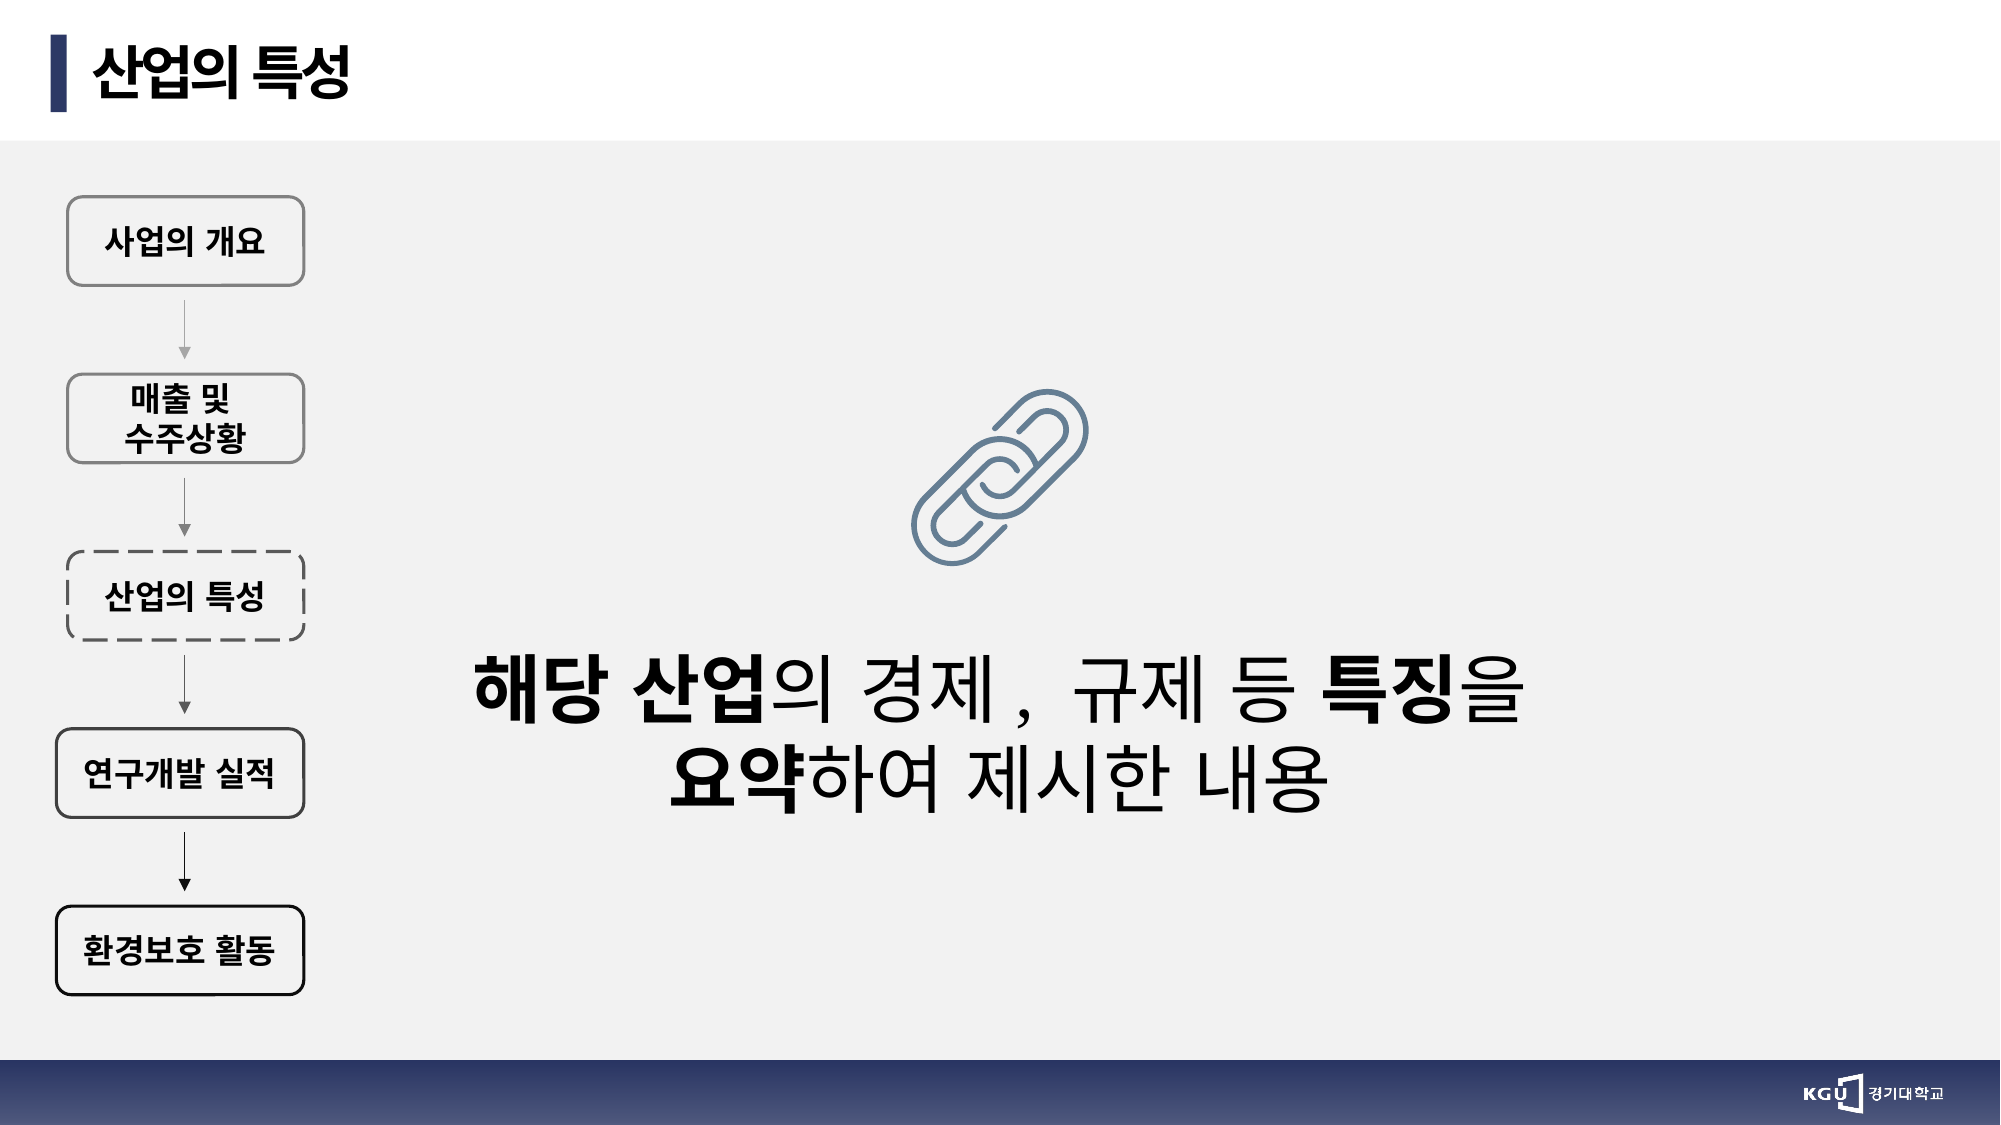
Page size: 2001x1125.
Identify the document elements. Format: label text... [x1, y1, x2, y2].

text_box [50, 34, 68, 113]
text_box 환경보호 활동 [55, 905, 305, 996]
picture [1804, 1073, 1943, 1114]
text_box 해당 산업의 경제, 규제 등 특징을 요약하여 제시한 내용 [457, 635, 1542, 831]
text_box 연구개발 실적 [55, 727, 305, 819]
text_box 산업의 특성 [66, 550, 305, 642]
text_box 사업의 개요 [66, 195, 305, 287]
text_box 산업의 특성 [76, 28, 1779, 114]
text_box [907, 388, 1093, 567]
text_box 매출 및 수주상황 [66, 373, 305, 464]
